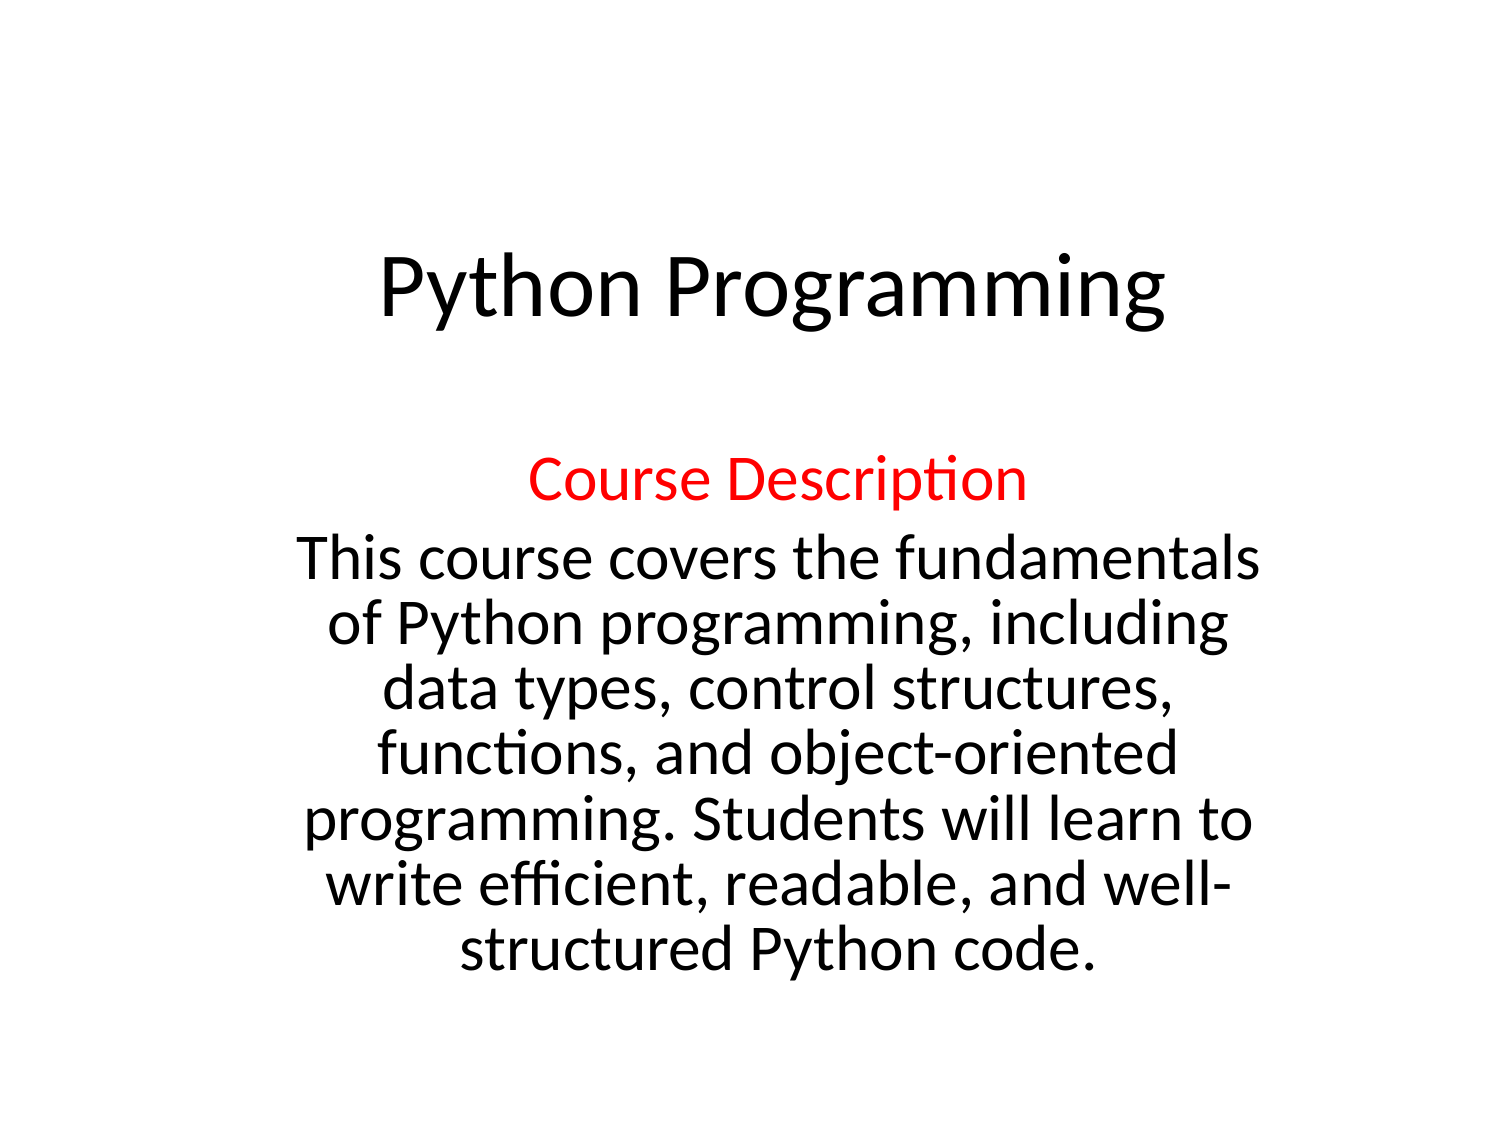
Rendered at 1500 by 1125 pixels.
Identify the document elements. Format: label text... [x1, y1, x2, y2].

title Python Programming [135, 184, 1411, 404]
subtitle Course Description This course covers the fundamentals of Python programming, including data types, control structures, functions, and object-oriented programming. Students will learn to write efficient, readable, and well-structured Python code. [253, 444, 1304, 1000]
